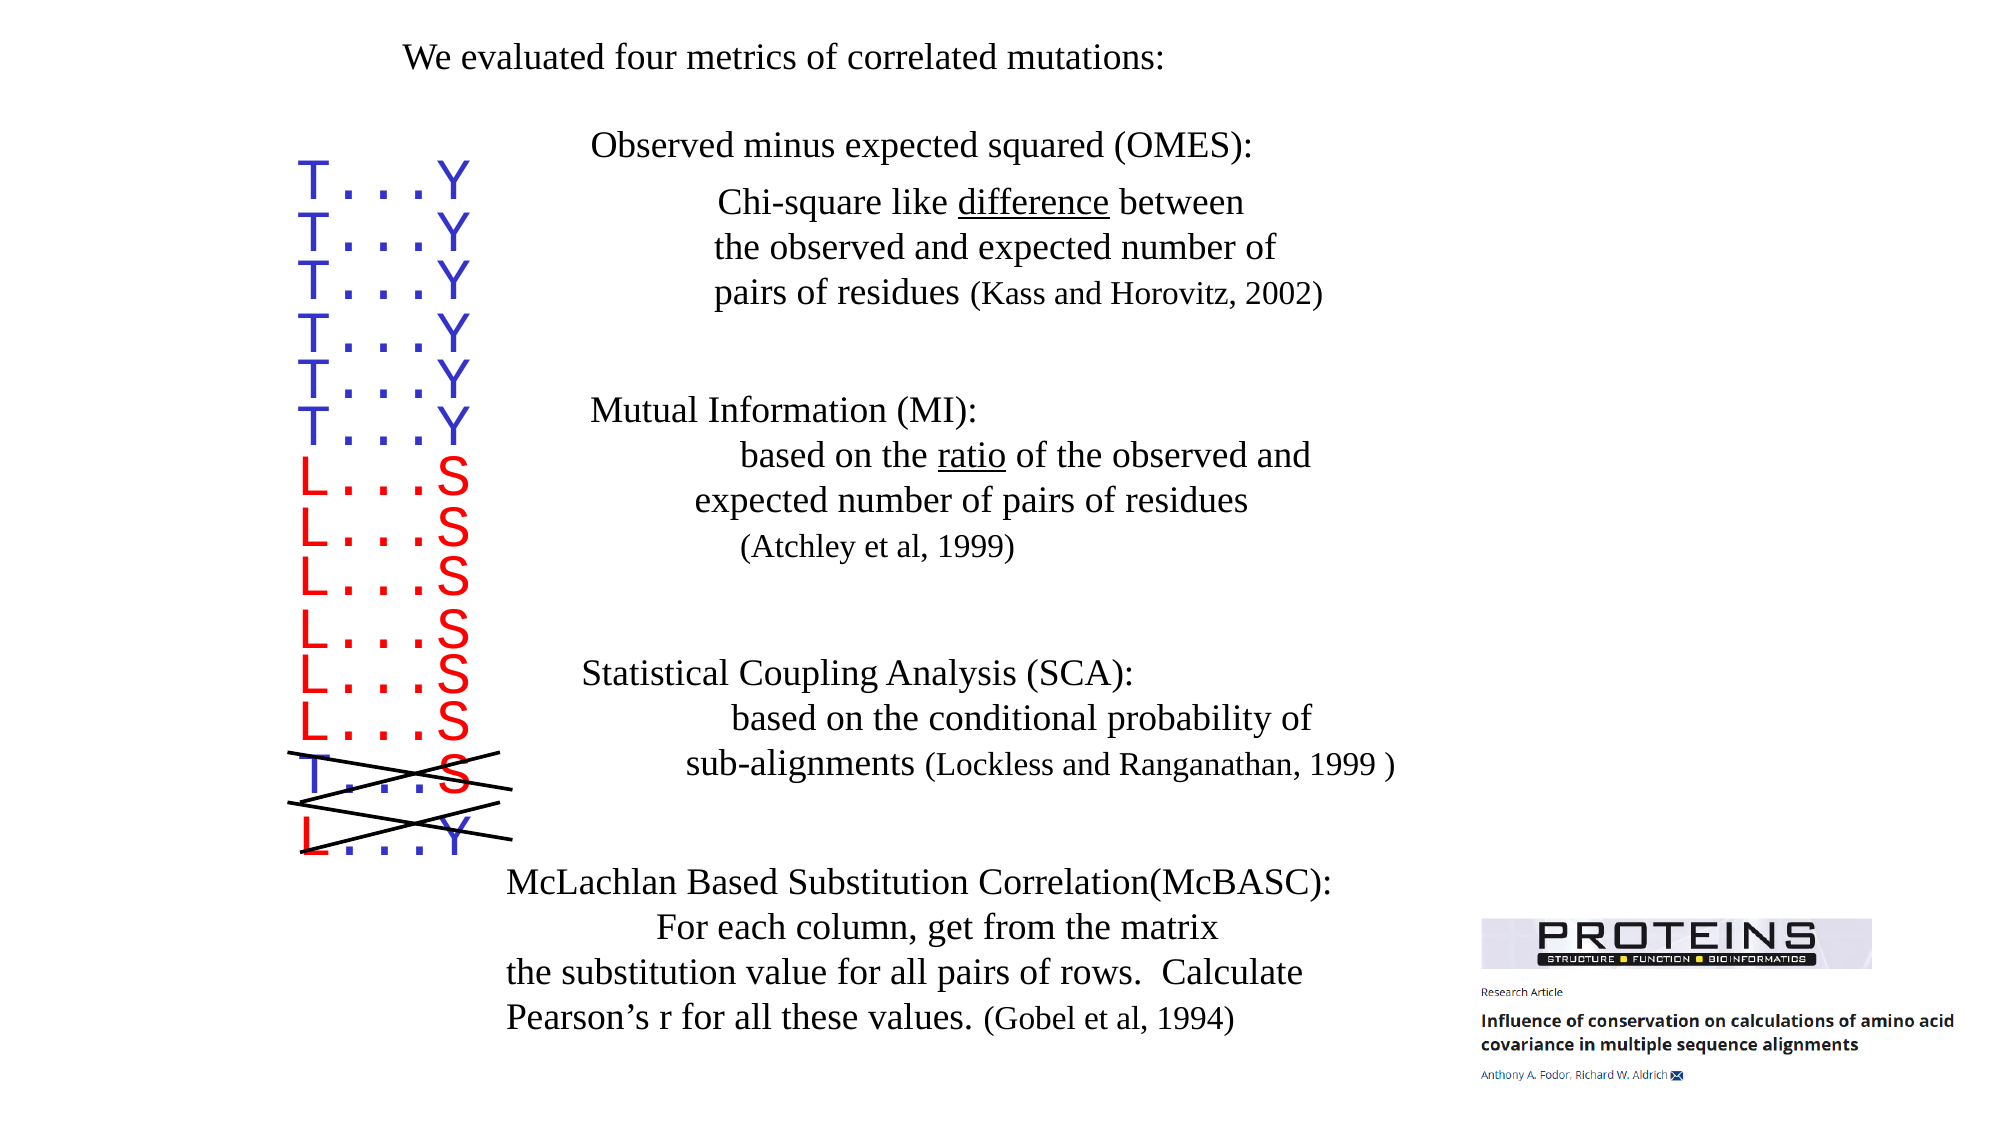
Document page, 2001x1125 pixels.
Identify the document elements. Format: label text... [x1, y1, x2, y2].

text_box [286, 751, 513, 801]
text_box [281, 133, 488, 428]
text_box L...Y [282, 789, 488, 875]
picture [1466, 904, 1988, 1084]
text_box McLachlan Based Substitution Correlation(McBASC): For each column, get from the matrix the substitution value for all pairs of rows. Calculate Pearson’s r for all these values. (Gobel et al, 1994) [491, 849, 1349, 1045]
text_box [286, 801, 513, 853]
text_box T...S [282, 761, 286, 789]
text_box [281, 428, 488, 761]
text_box Statistical Coupling Analysis (SCA): based on the conditional probability of sub-alignments (Lockless and Ranganathan, 1999 ) [566, 640, 1420, 791]
text_box We evaluated four metrics of correlated mutations: [387, 24, 1182, 85]
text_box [562, 111, 1343, 322]
text_box Mutual Information (MI): based on the ratio of the observed and expected number of pairs of residues (Atchley et al, 1999) [575, 378, 1327, 573]
